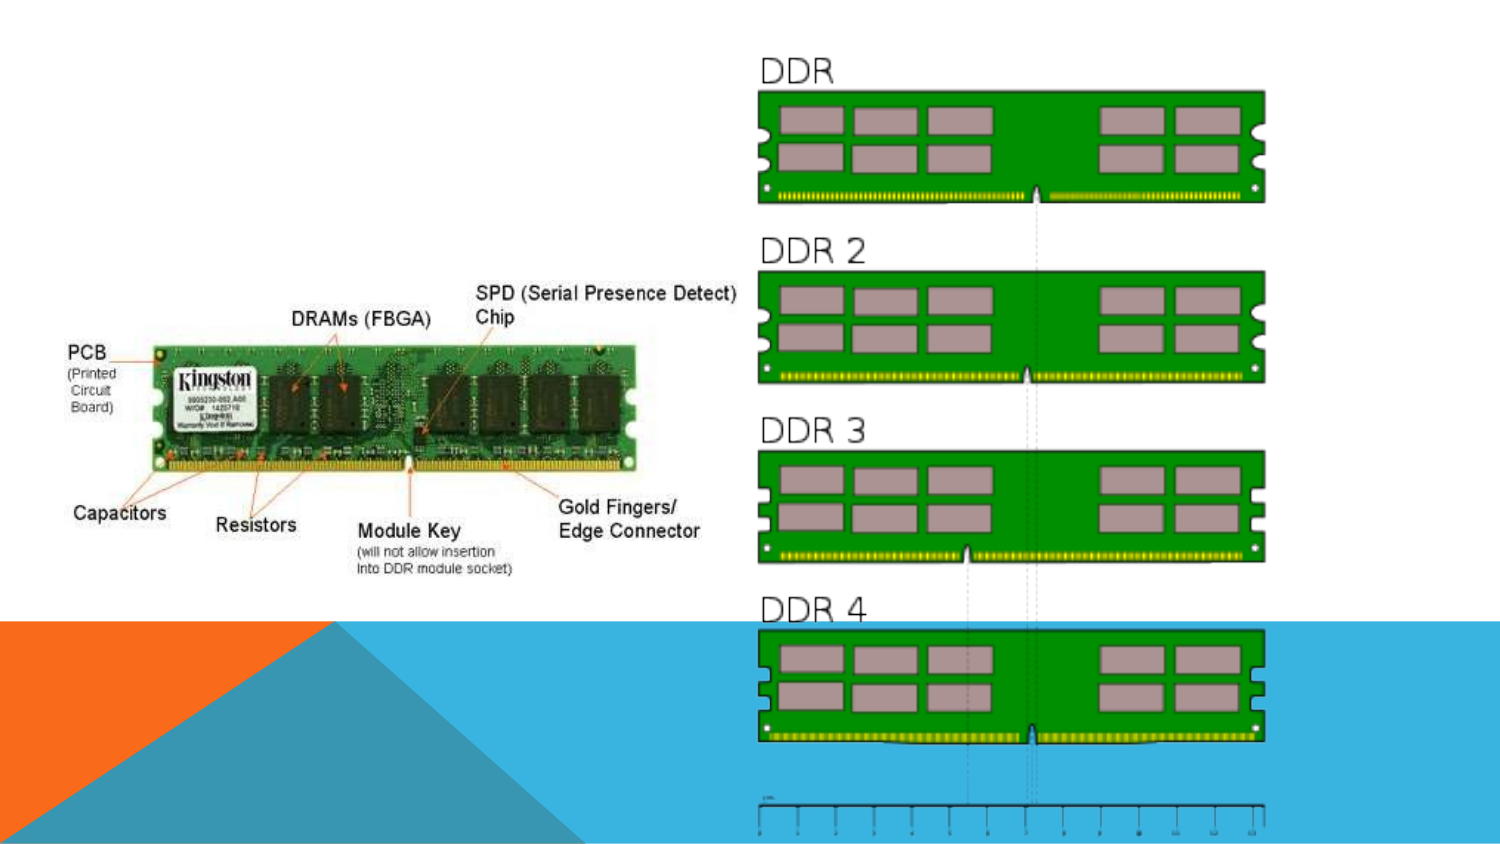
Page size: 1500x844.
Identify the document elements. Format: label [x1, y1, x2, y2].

text_box [64, 280, 738, 581]
text_box [751, 51, 1274, 844]
